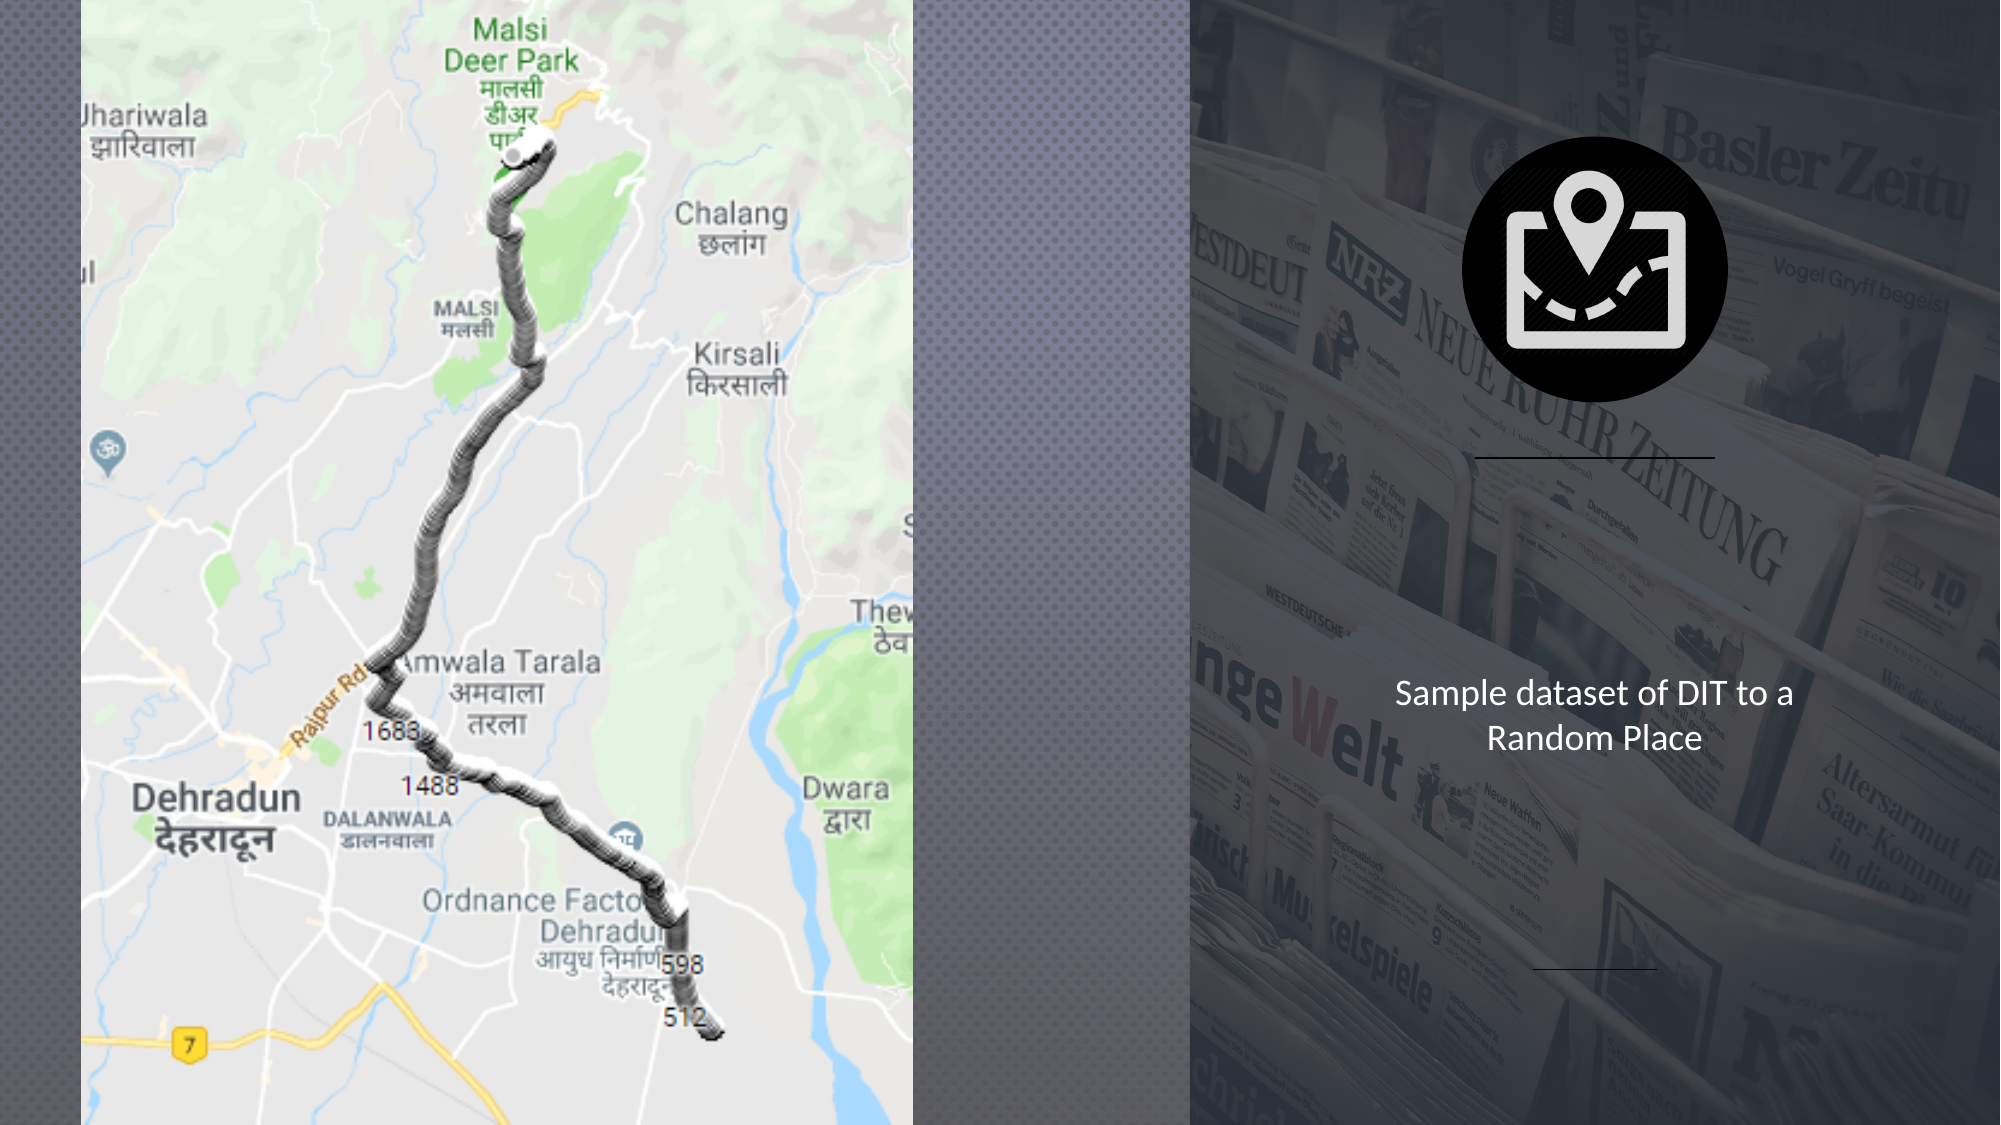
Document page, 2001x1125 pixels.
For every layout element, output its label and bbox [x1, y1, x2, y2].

picture [1189, 0, 2000, 1125]
picture [80, 0, 913, 1125]
